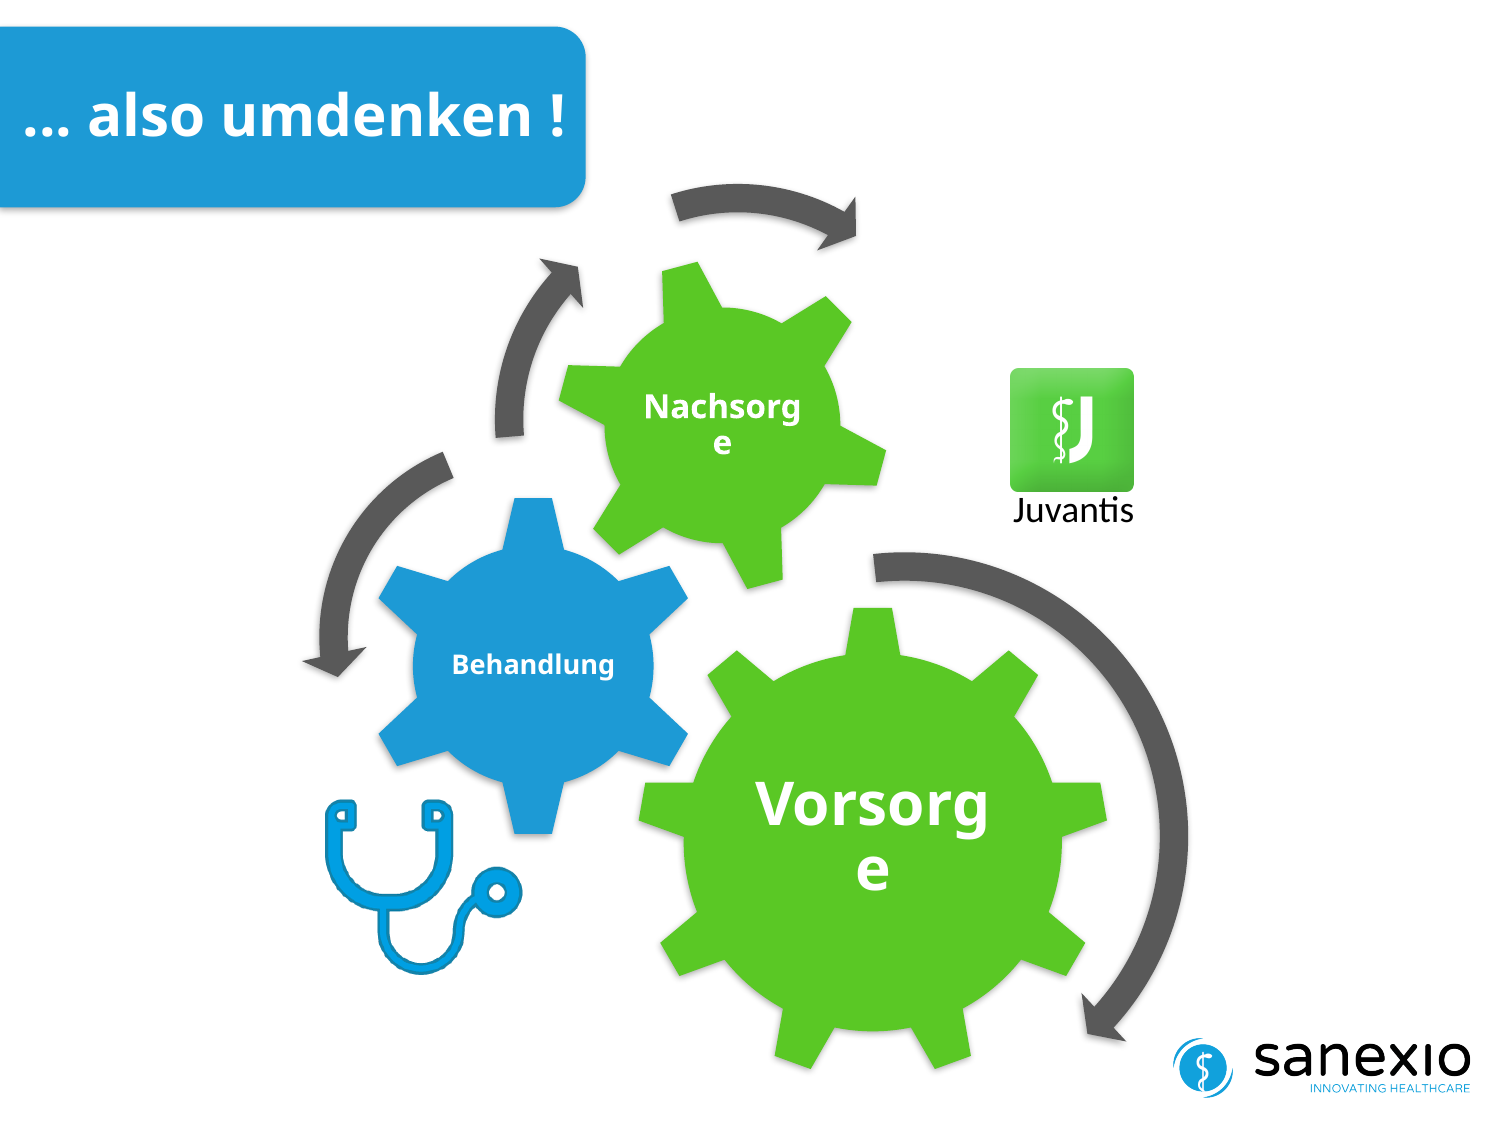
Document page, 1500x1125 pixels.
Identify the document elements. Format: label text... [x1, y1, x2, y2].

picture [1171, 1035, 1471, 1099]
picture [1009, 368, 1134, 492]
picture [324, 798, 524, 976]
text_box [4, 218, 1355, 1079]
text_box [670, 183, 856, 217]
text_box [0, 26, 586, 208]
text_box ... also umdenken ! [7, 70, 582, 156]
